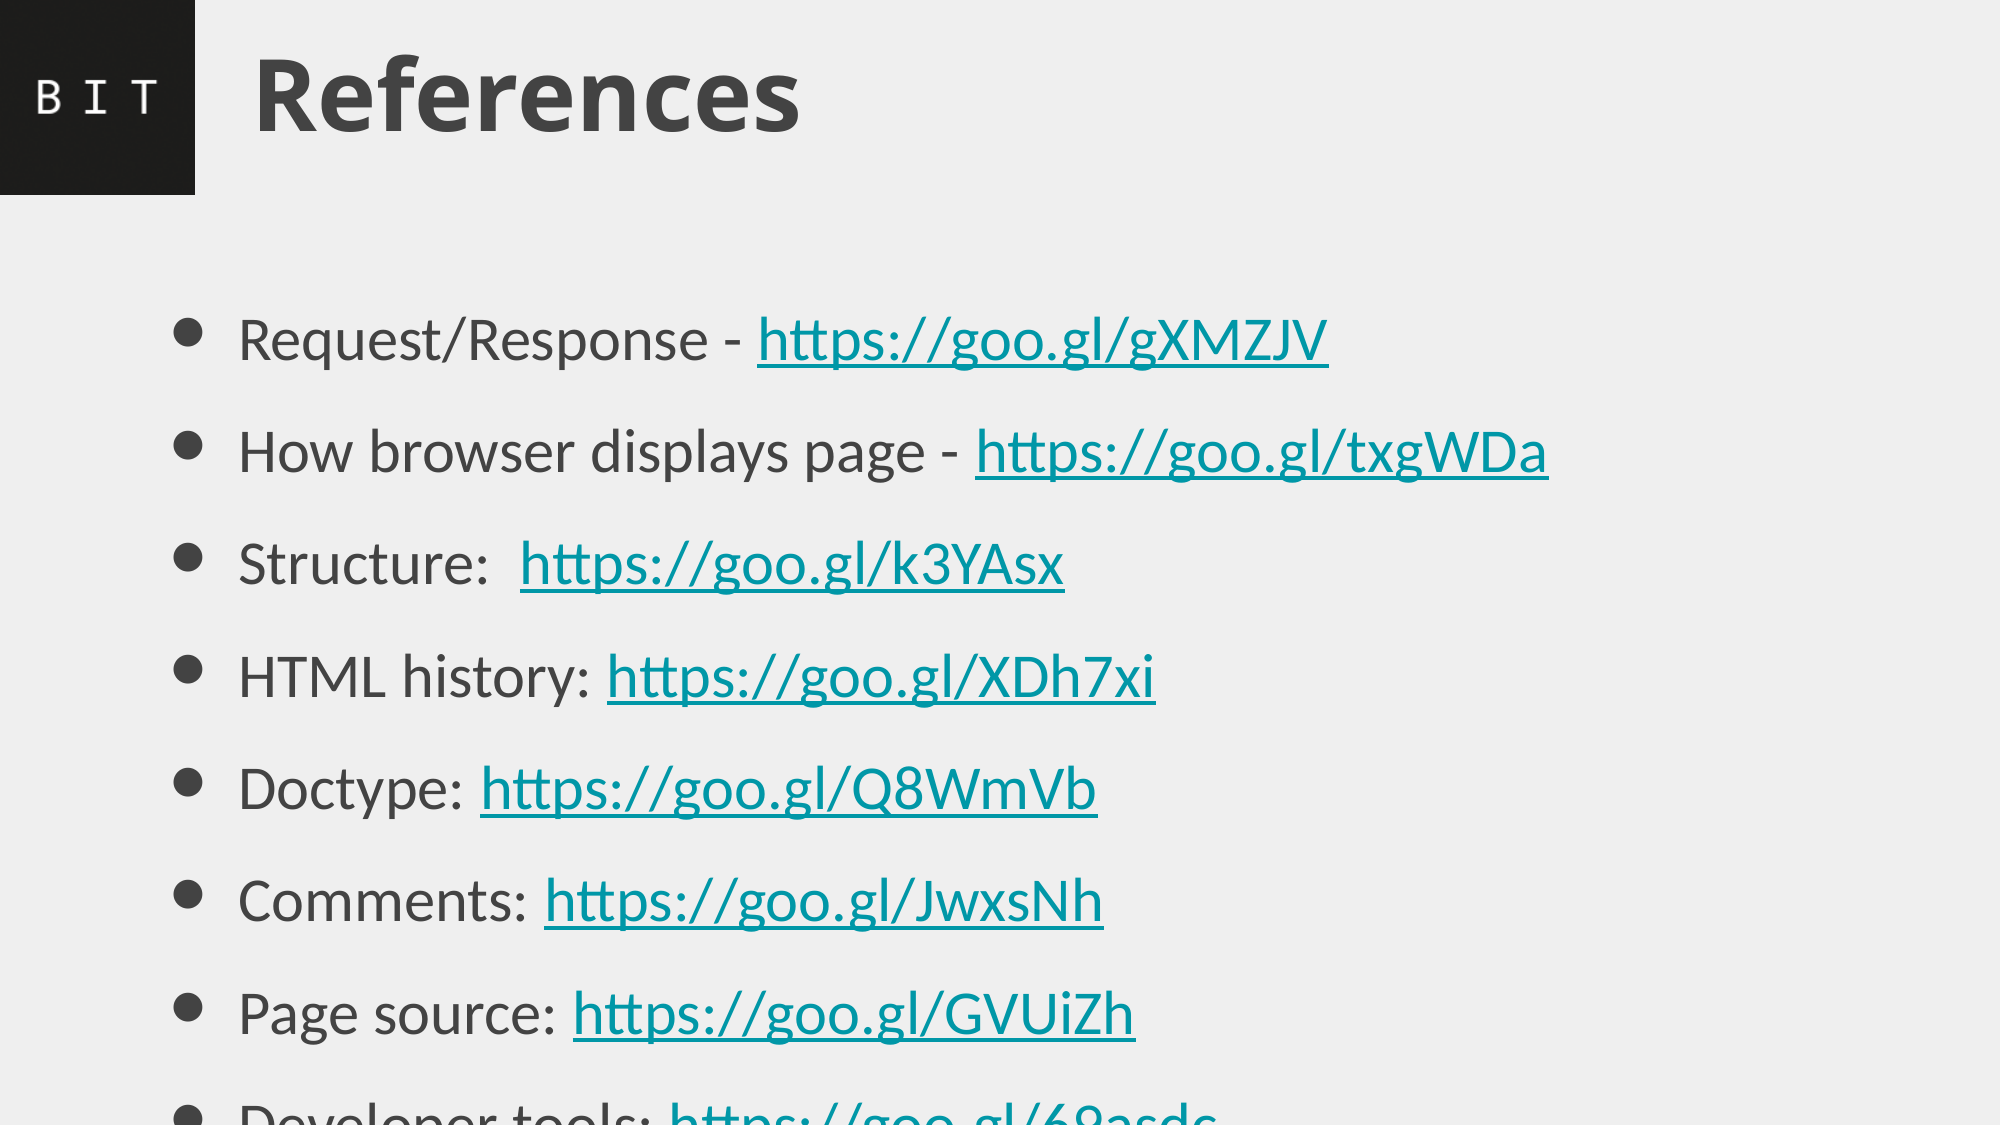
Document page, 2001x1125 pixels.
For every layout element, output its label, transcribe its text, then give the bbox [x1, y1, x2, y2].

picture [0, 0, 195, 195]
title References [236, 2, 1785, 195]
list Request/Response - https://goo.gl/gXMZJV How browser displays page - https://goo.gl/txgWDa Structure: https://goo.gl/k3YAsx HTML history: https://goo.gl/XDh7xi Doctype: https://goo.gl/Q8WmVb Comments: https://goo.gl/JwxsNh Page source: https://goo.gl/GVUiZh Developer tools: https://goo.gl/69asdc [148, 252, 1873, 1006]
